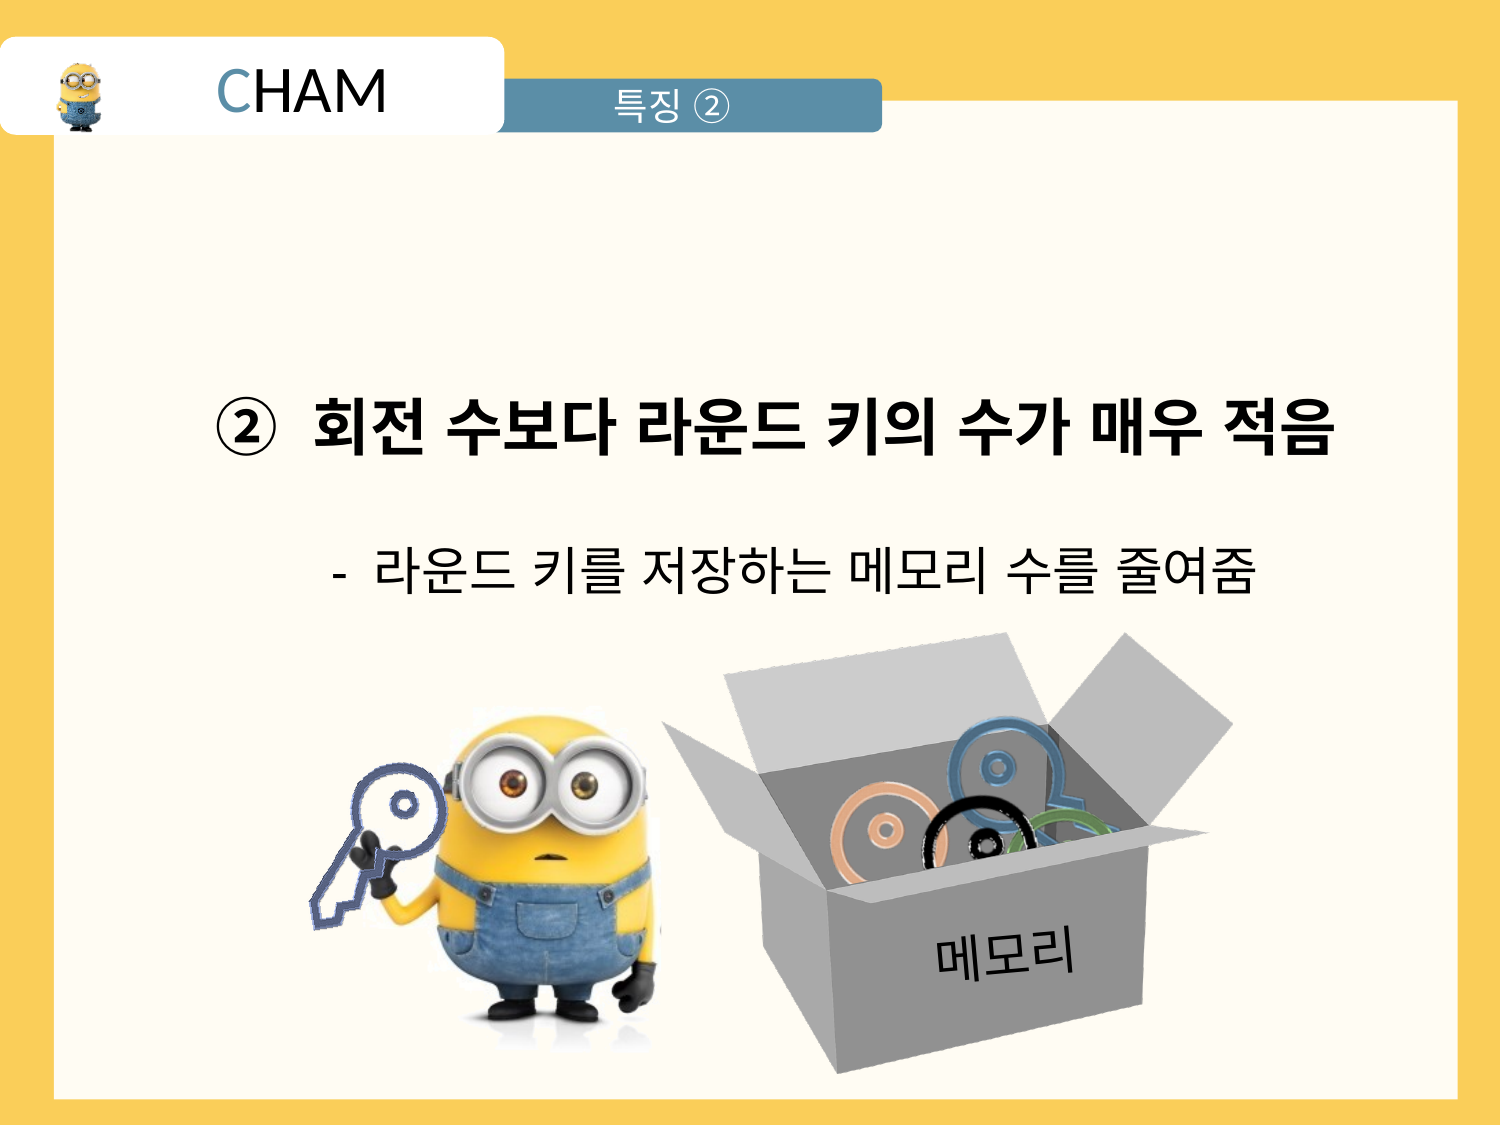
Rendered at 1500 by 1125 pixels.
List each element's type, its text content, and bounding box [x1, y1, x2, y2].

picture [0, 59, 124, 135]
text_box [661, 632, 1236, 1074]
text_box [53, 99, 1459, 1101]
text_box CHAM [201, 38, 405, 133]
text_box ② 회전 수보다 라운드 키의 수가 매우 적음 - 라운드 키를 저장하는 메모리 수를 줄여줌 [200, 376, 1389, 609]
text_box 특징 ② [498, 77, 884, 134]
picture [290, 668, 662, 1057]
text_box [0, 35, 506, 136]
